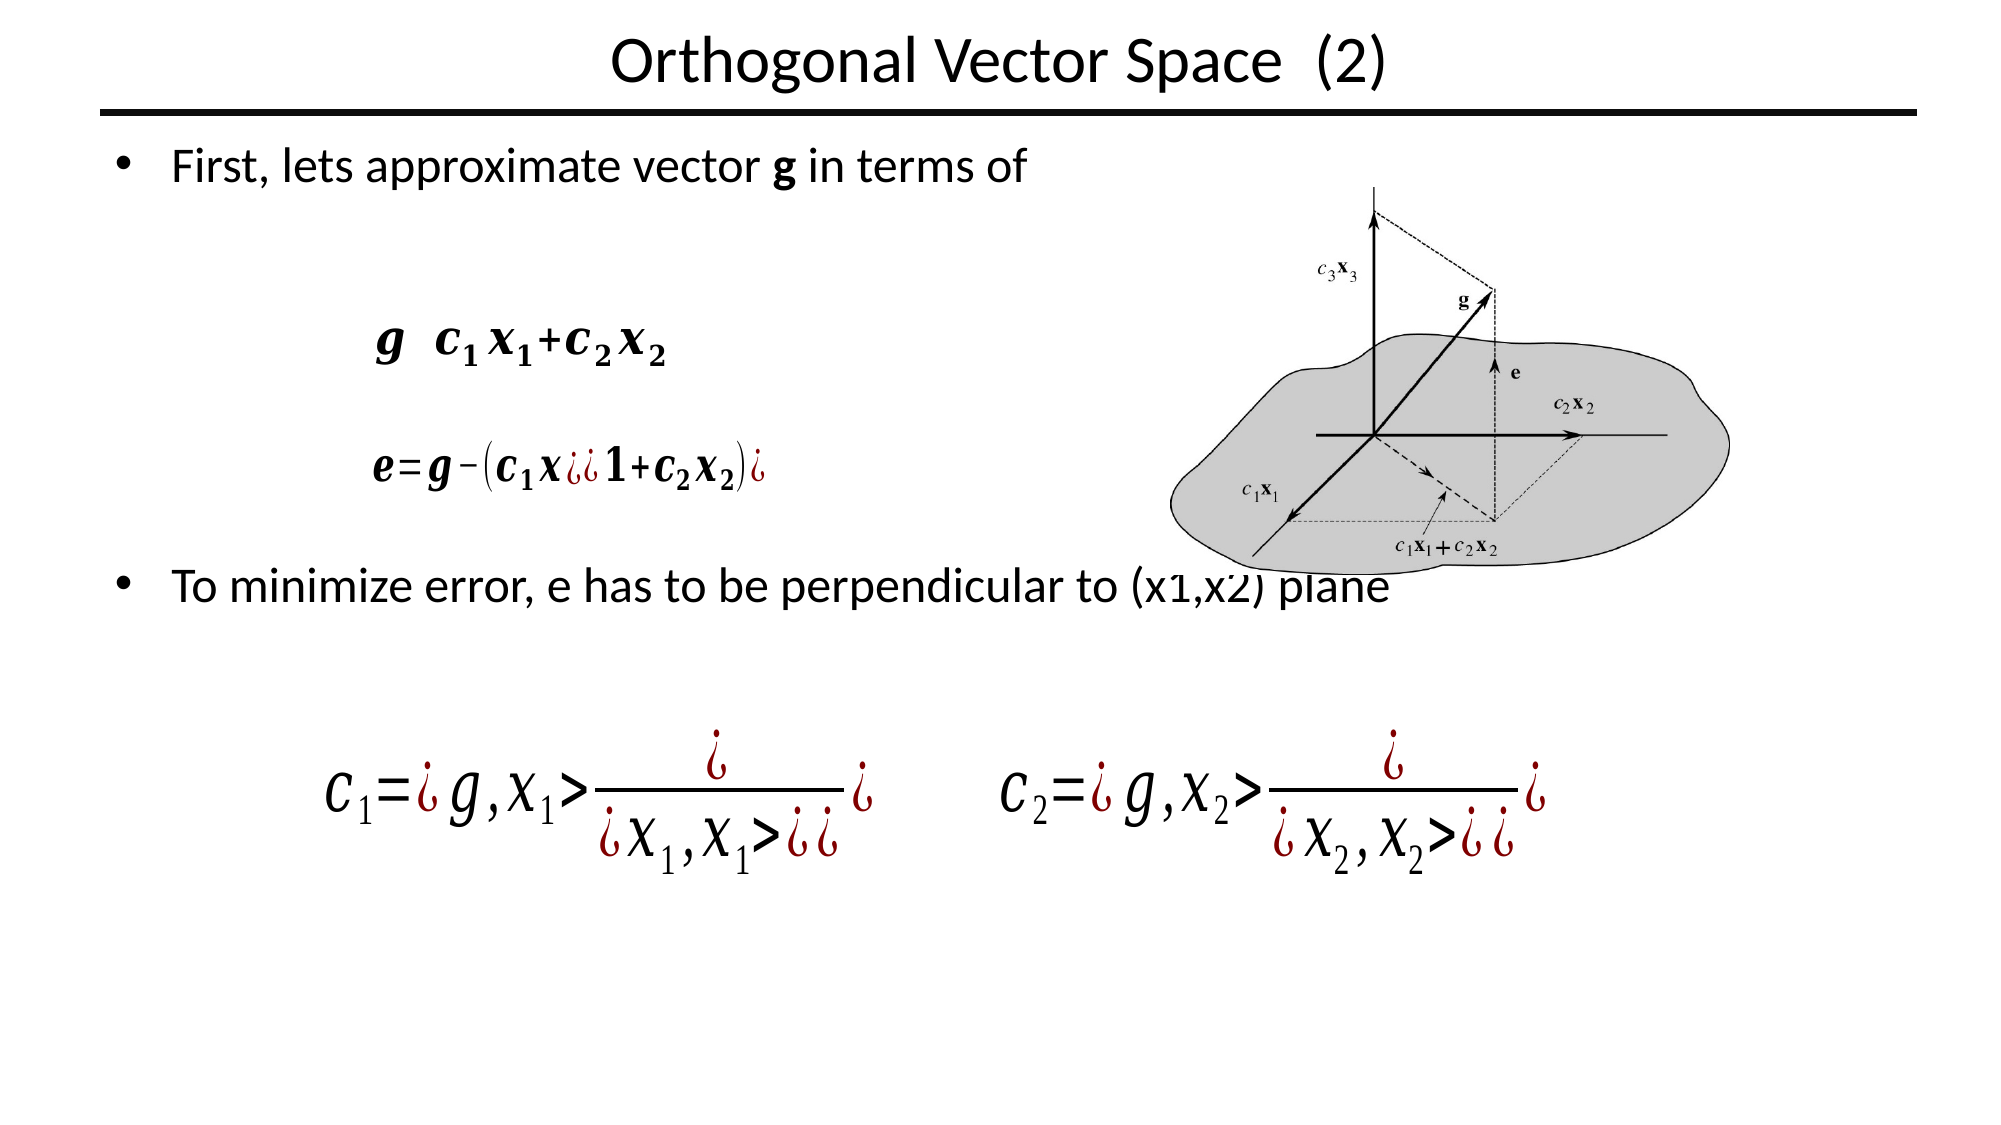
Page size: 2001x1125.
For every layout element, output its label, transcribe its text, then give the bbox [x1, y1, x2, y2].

picture [1170, 187, 1730, 576]
title Orthogonal Vector Space (2) [99, 0, 1900, 113]
